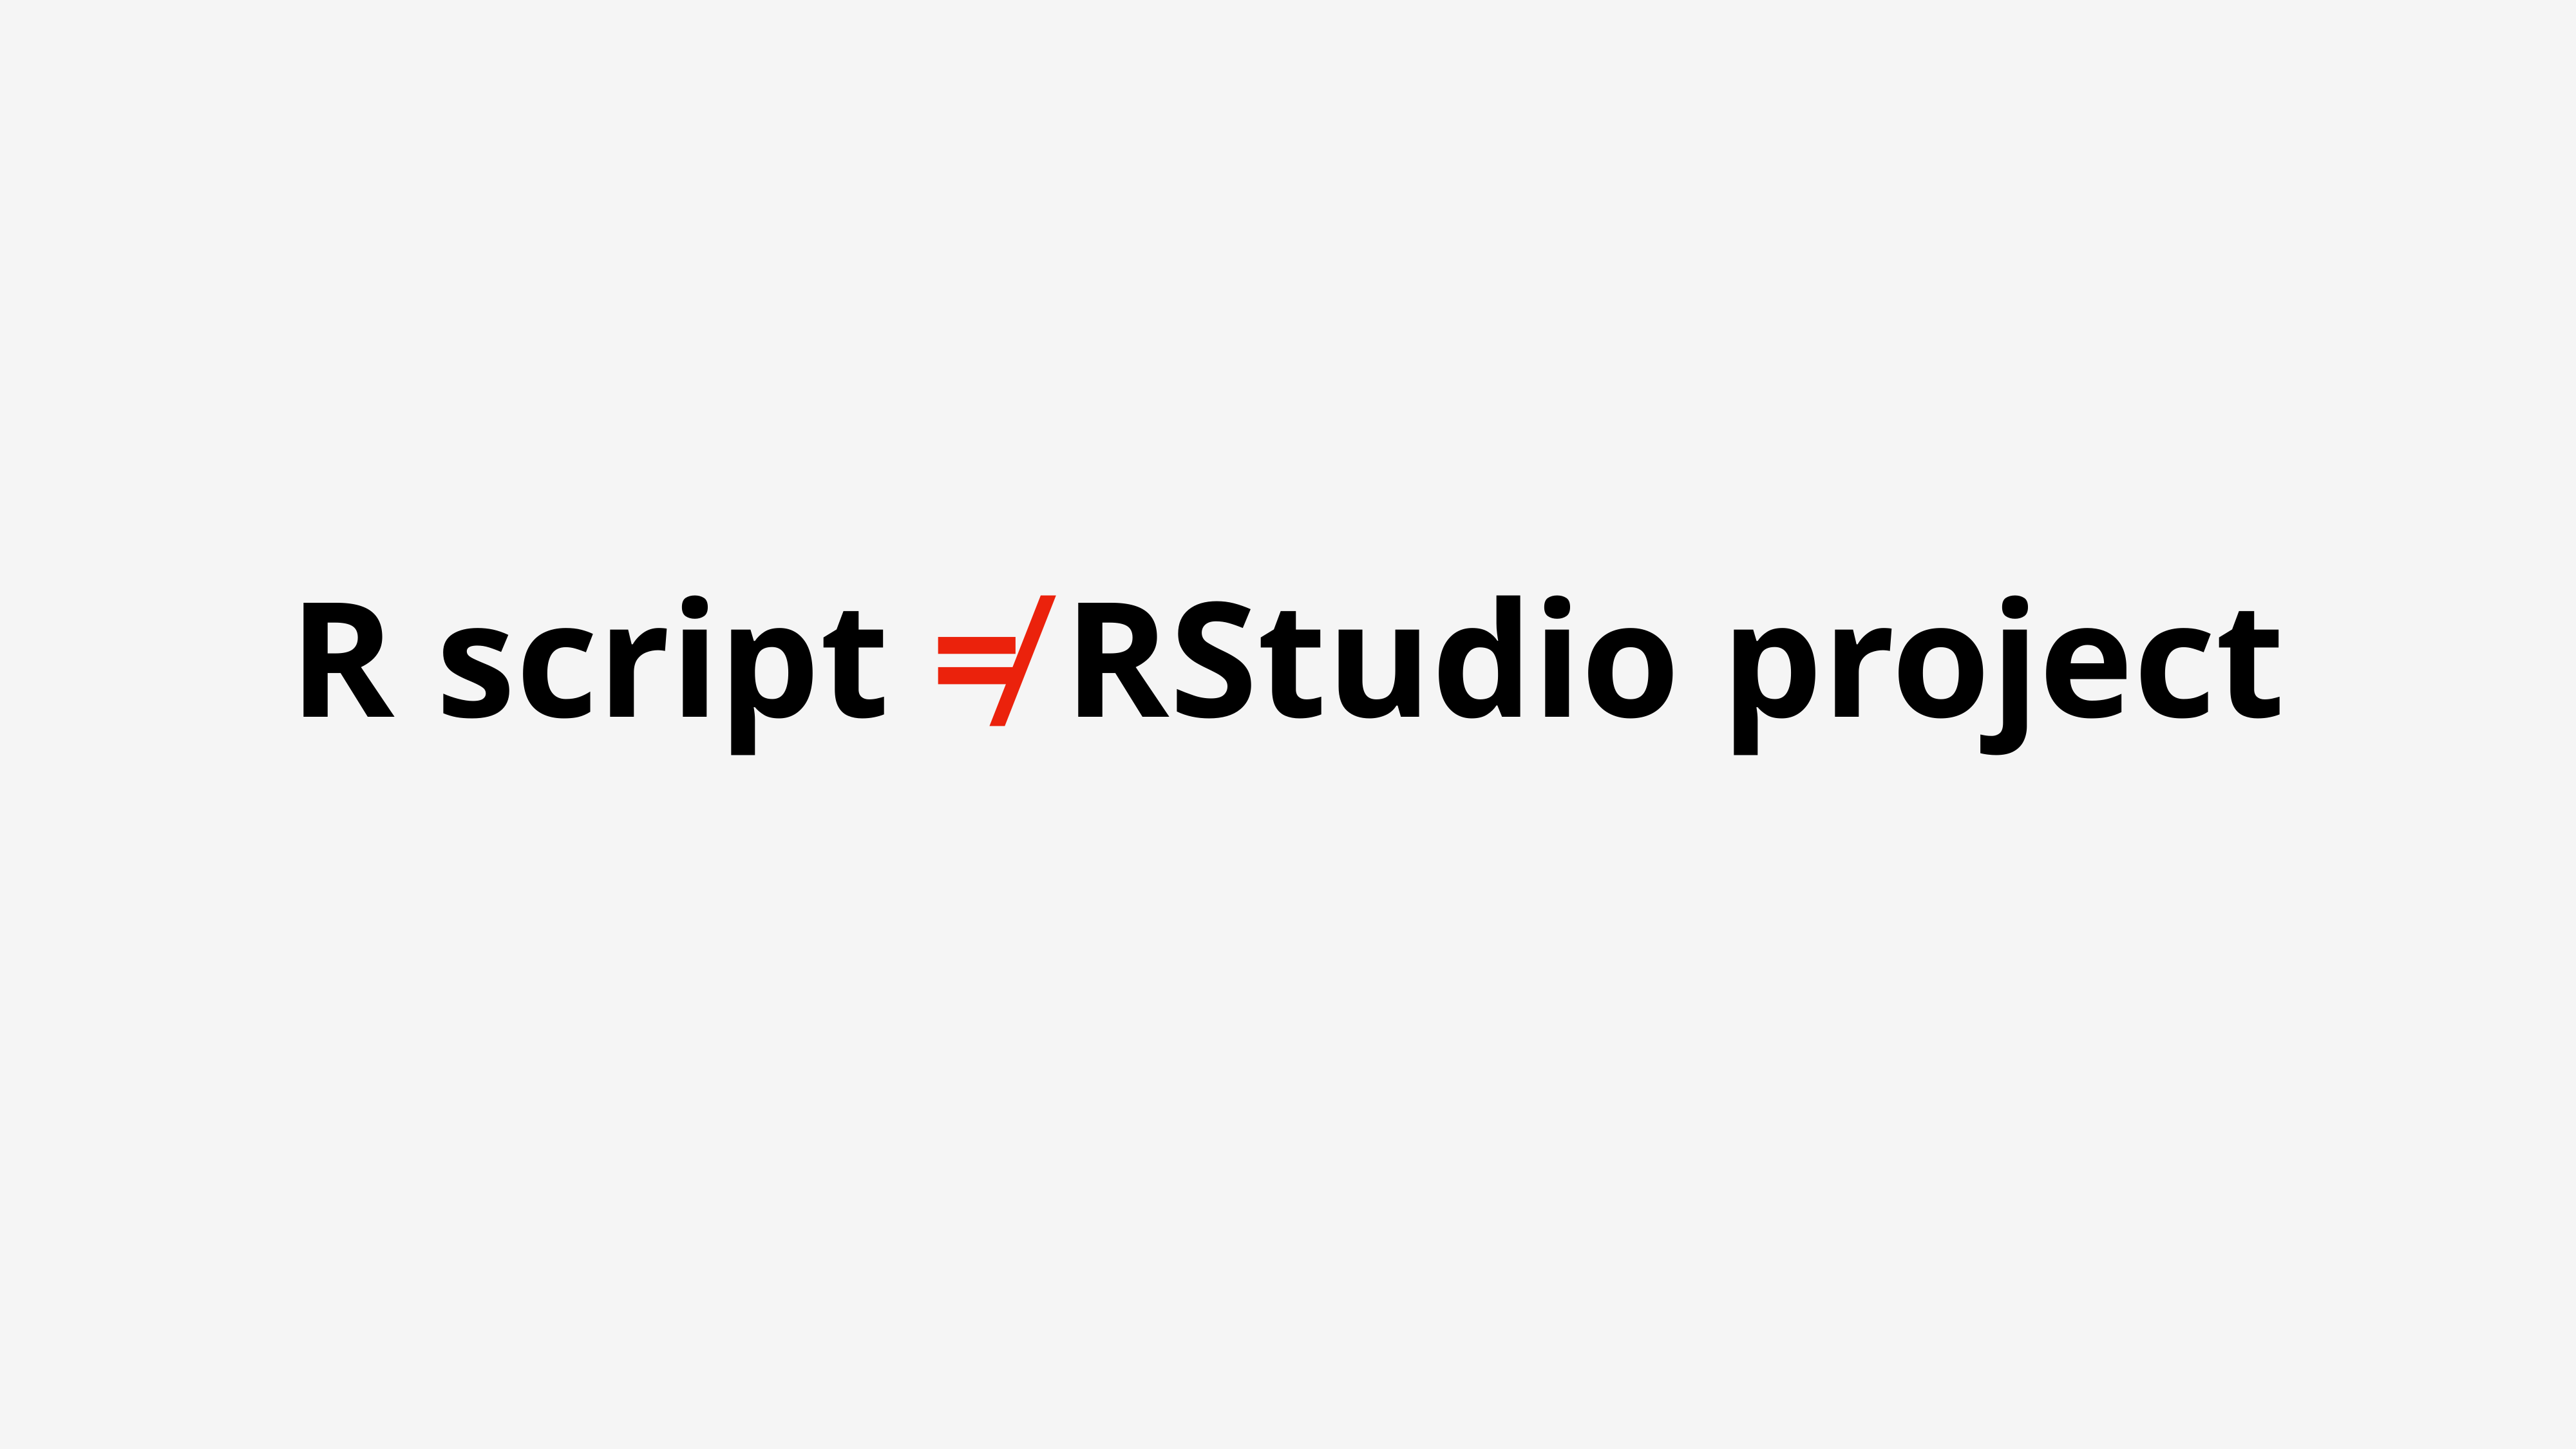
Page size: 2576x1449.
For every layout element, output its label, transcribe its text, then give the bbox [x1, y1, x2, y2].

text_box R script ≠ RStudio project [253, 549, 2323, 757]
